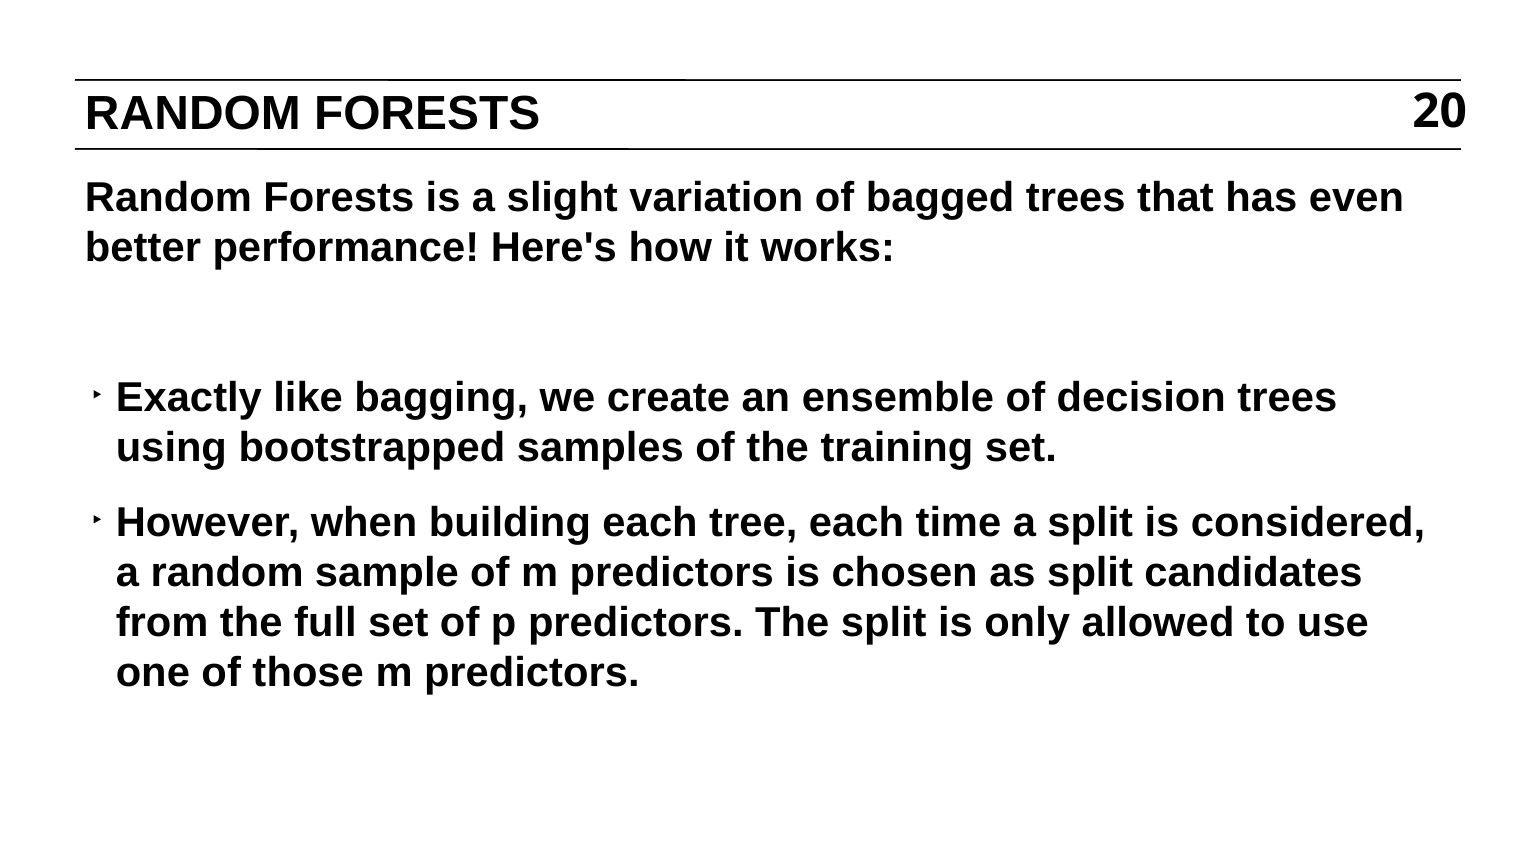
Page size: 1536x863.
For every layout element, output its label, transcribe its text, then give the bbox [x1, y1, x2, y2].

title RANDOM FORESTS [76, 82, 1369, 160]
list Random Forests is a slight variation of bagged trees that has even better performance! Here's how it works: Exactly like bagging, we create an ensemble of decision trees using bootstrapped samples of the training set. However, when building each tree, each time a split is considered, a random sample of m predictors is chosen as split candidates from the full set of p predictors. The split is only allowed to use one of those m predictors. [76, 160, 1460, 823]
slide_number 20 [1410, 83, 1470, 142]
